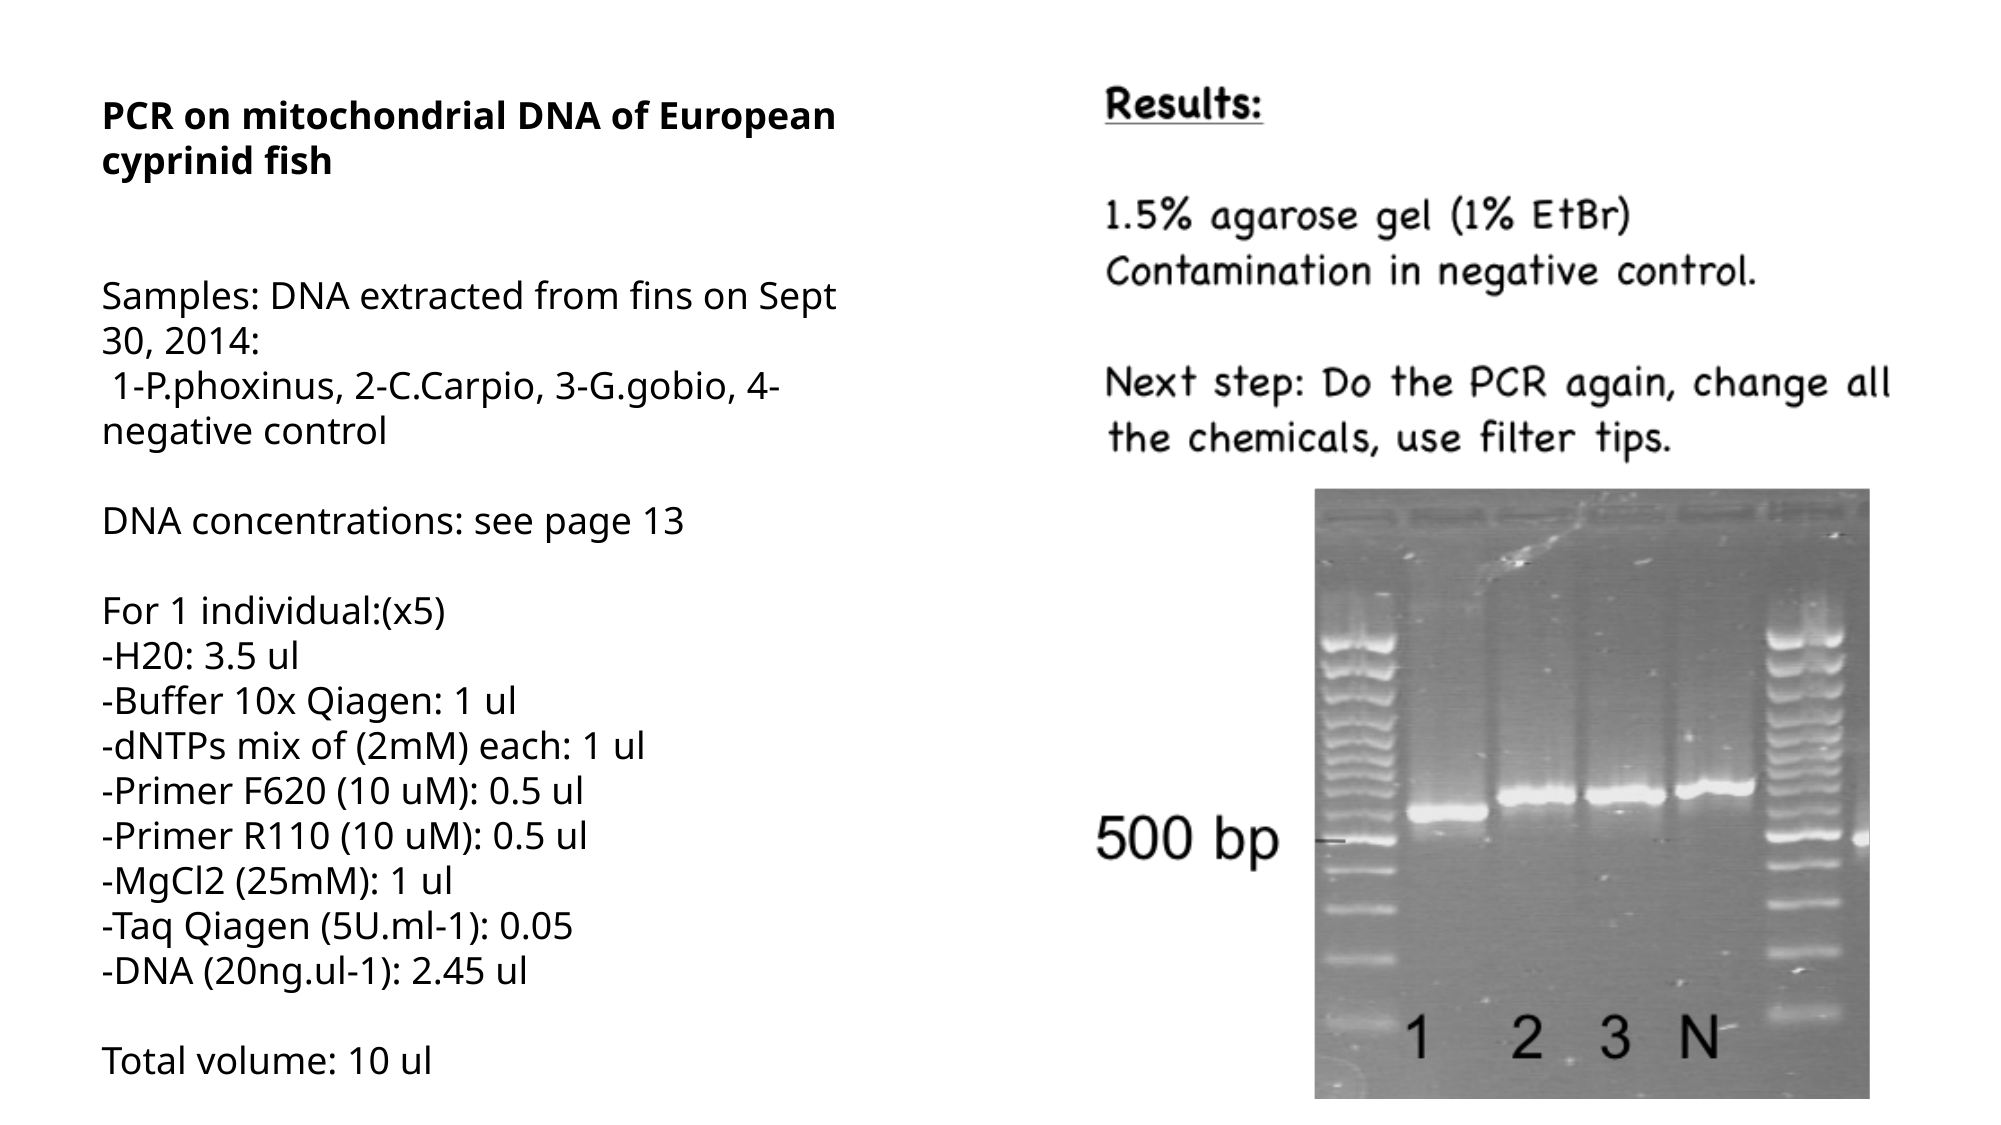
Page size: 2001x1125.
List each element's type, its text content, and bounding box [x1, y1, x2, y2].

text_box PCR on mitochondrial DNA of European cyprinid fish Samples: DNA extracted from fins on Sept 30, 2014: 1-P.phoxinus, 2-C.Carpio, 3-G.gobio, 4-negative control DNA concentrations: see page 13 For 1 individual:(x5) -H20: 3.5 ul -Buffer 10x Qiagen: 1 ul -dNTPs mix of (2mM) each: 1 ul -Primer F620 (10 uM): 0.5 ul -Primer R110 (10 uM): 0.5 ul -MgCl2 (25mM): 1 ul -Taq Qiagen (5U.ml-1): 0.05 -DNA (20ng.ul-1): 2.45 ul Total volume: 10 ul [86, 84, 912, 1089]
picture [1084, 53, 1914, 1099]
